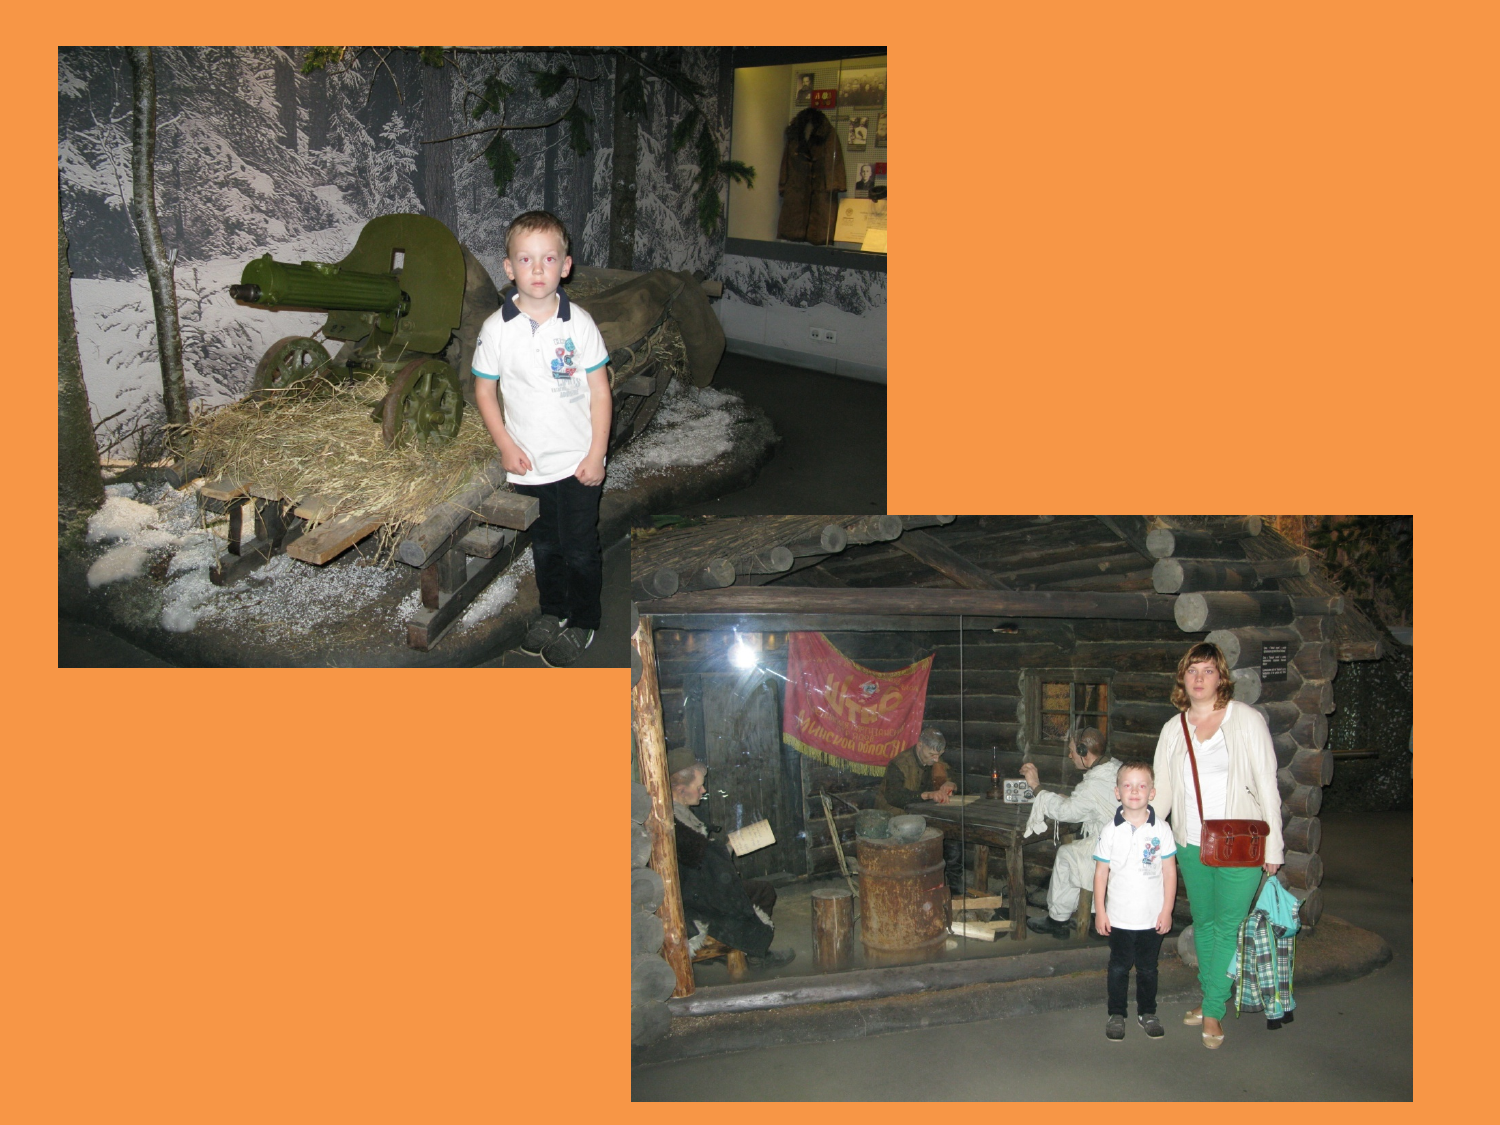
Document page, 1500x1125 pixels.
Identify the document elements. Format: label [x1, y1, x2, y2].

list [630, 515, 1413, 1102]
list [58, 46, 887, 669]
